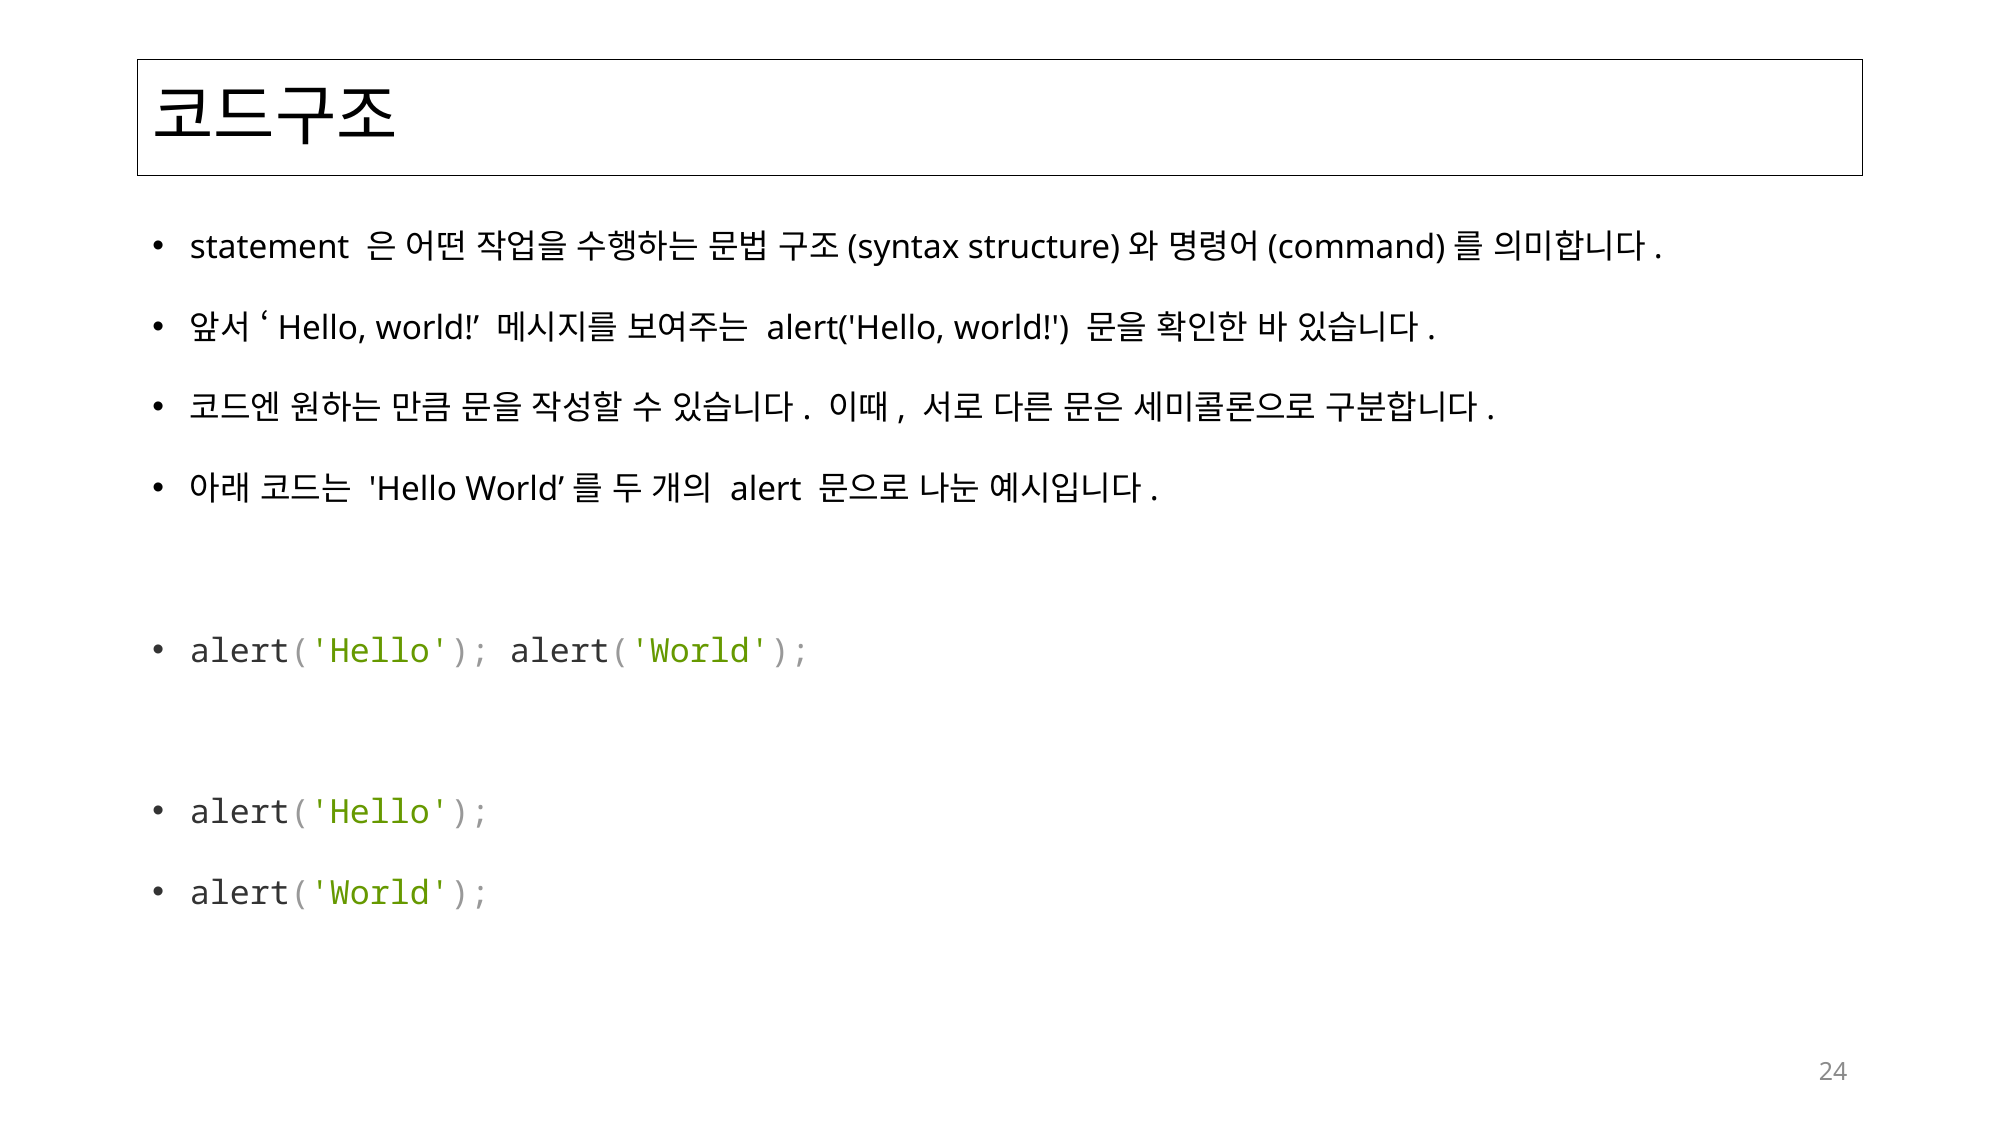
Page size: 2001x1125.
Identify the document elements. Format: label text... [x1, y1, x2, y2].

slide_number 24 [1412, 1042, 1863, 1103]
list statement 은 어떤 작업을 수행하는 문법 구조(syntax structure)와 명령어(command)를 의미합니다. 앞서 ‘Hello, world!’ 메시지를 보여주는 alert('Hello, world!') 문을 확인한 바 있습니다. 코드엔 원하는 만큼 문을 작성할 수 있습니다. 이때, 서로 다른 문은 세미콜론으로 구분합니다. 아래 코드는 'Hello World’를 두 개의 alert 문으로 나눈 예시입니다. alert('Hello'); alert('World'); alert('Hello'); alert('World'); [137, 197, 1863, 1014]
title 코드구조 [137, 59, 1863, 176]
